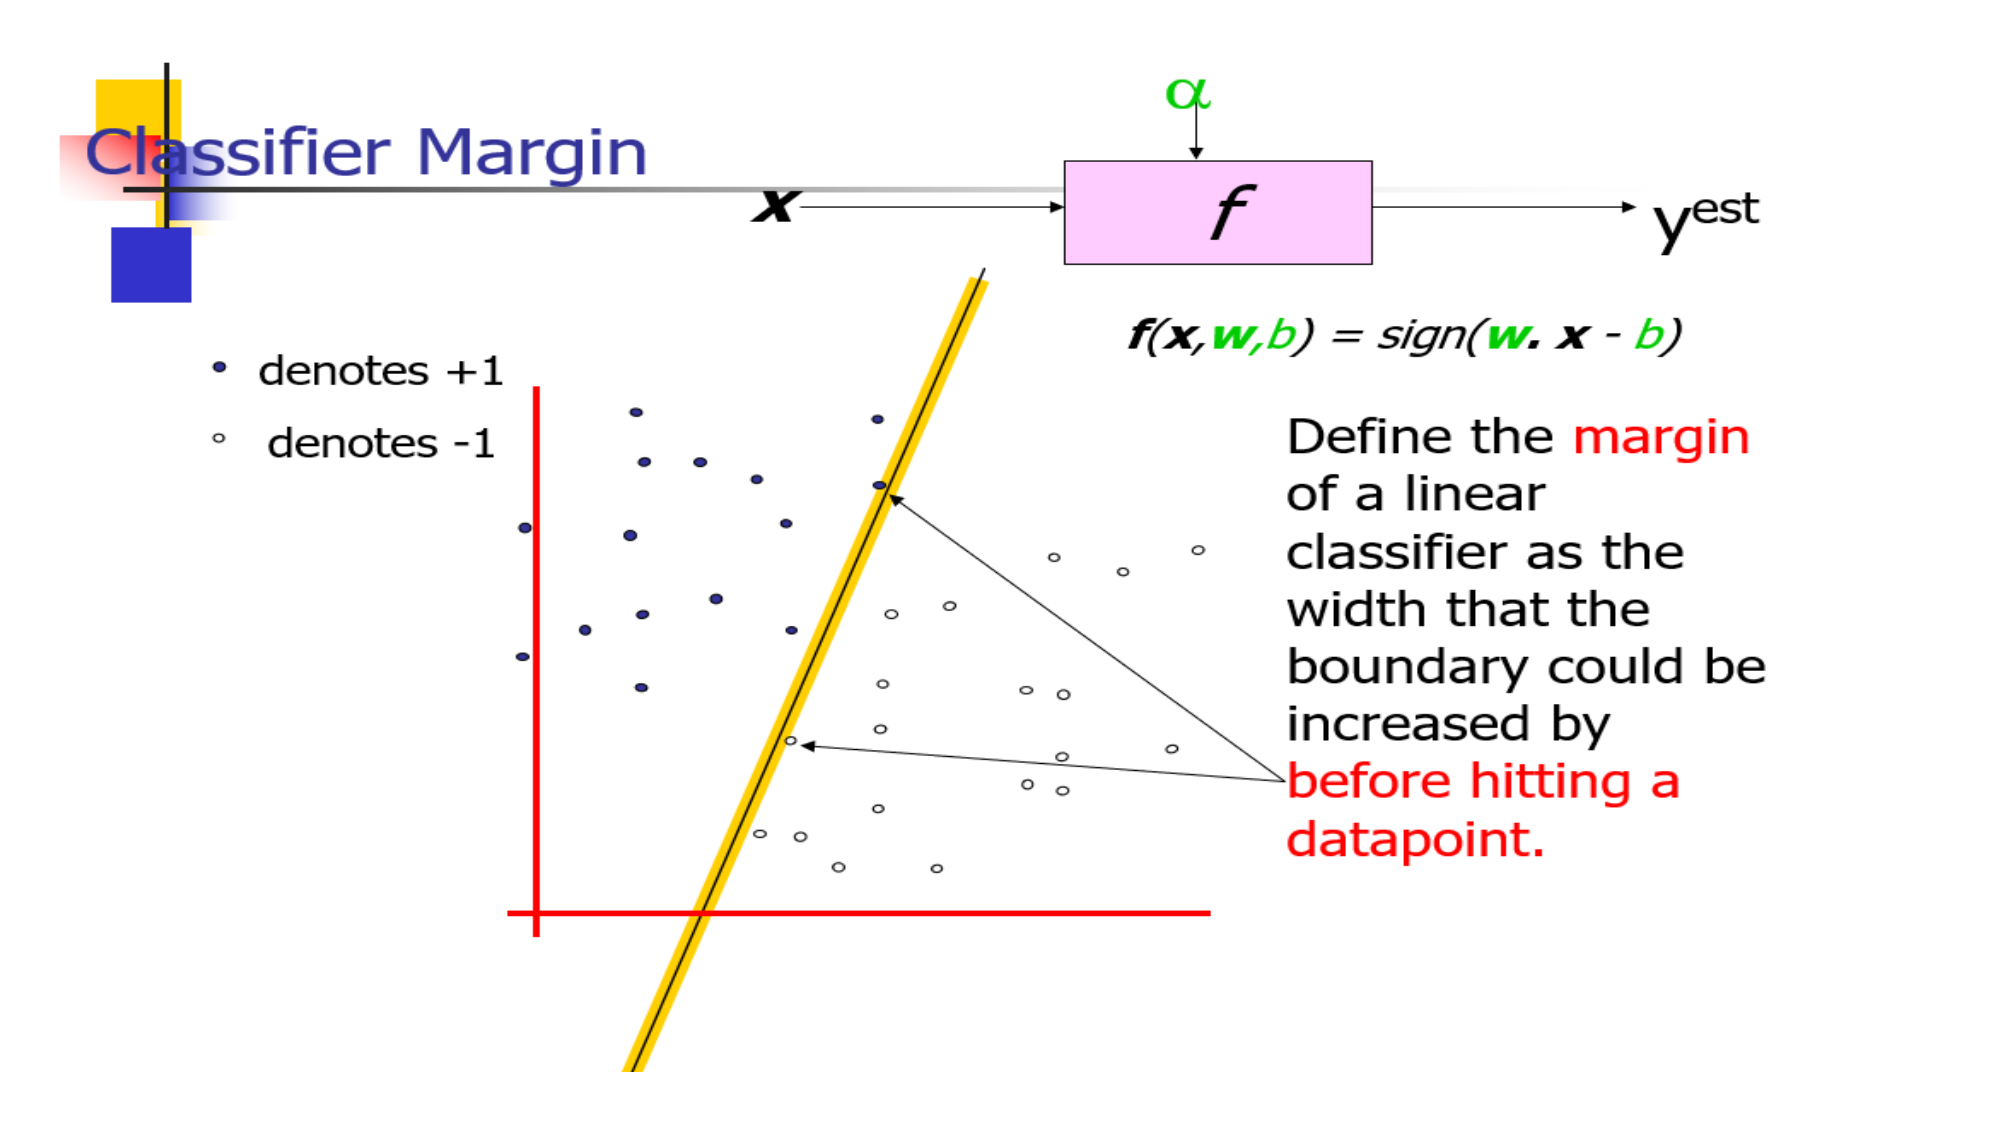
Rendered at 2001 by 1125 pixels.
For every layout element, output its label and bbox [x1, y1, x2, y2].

picture [59, 45, 1771, 1072]
